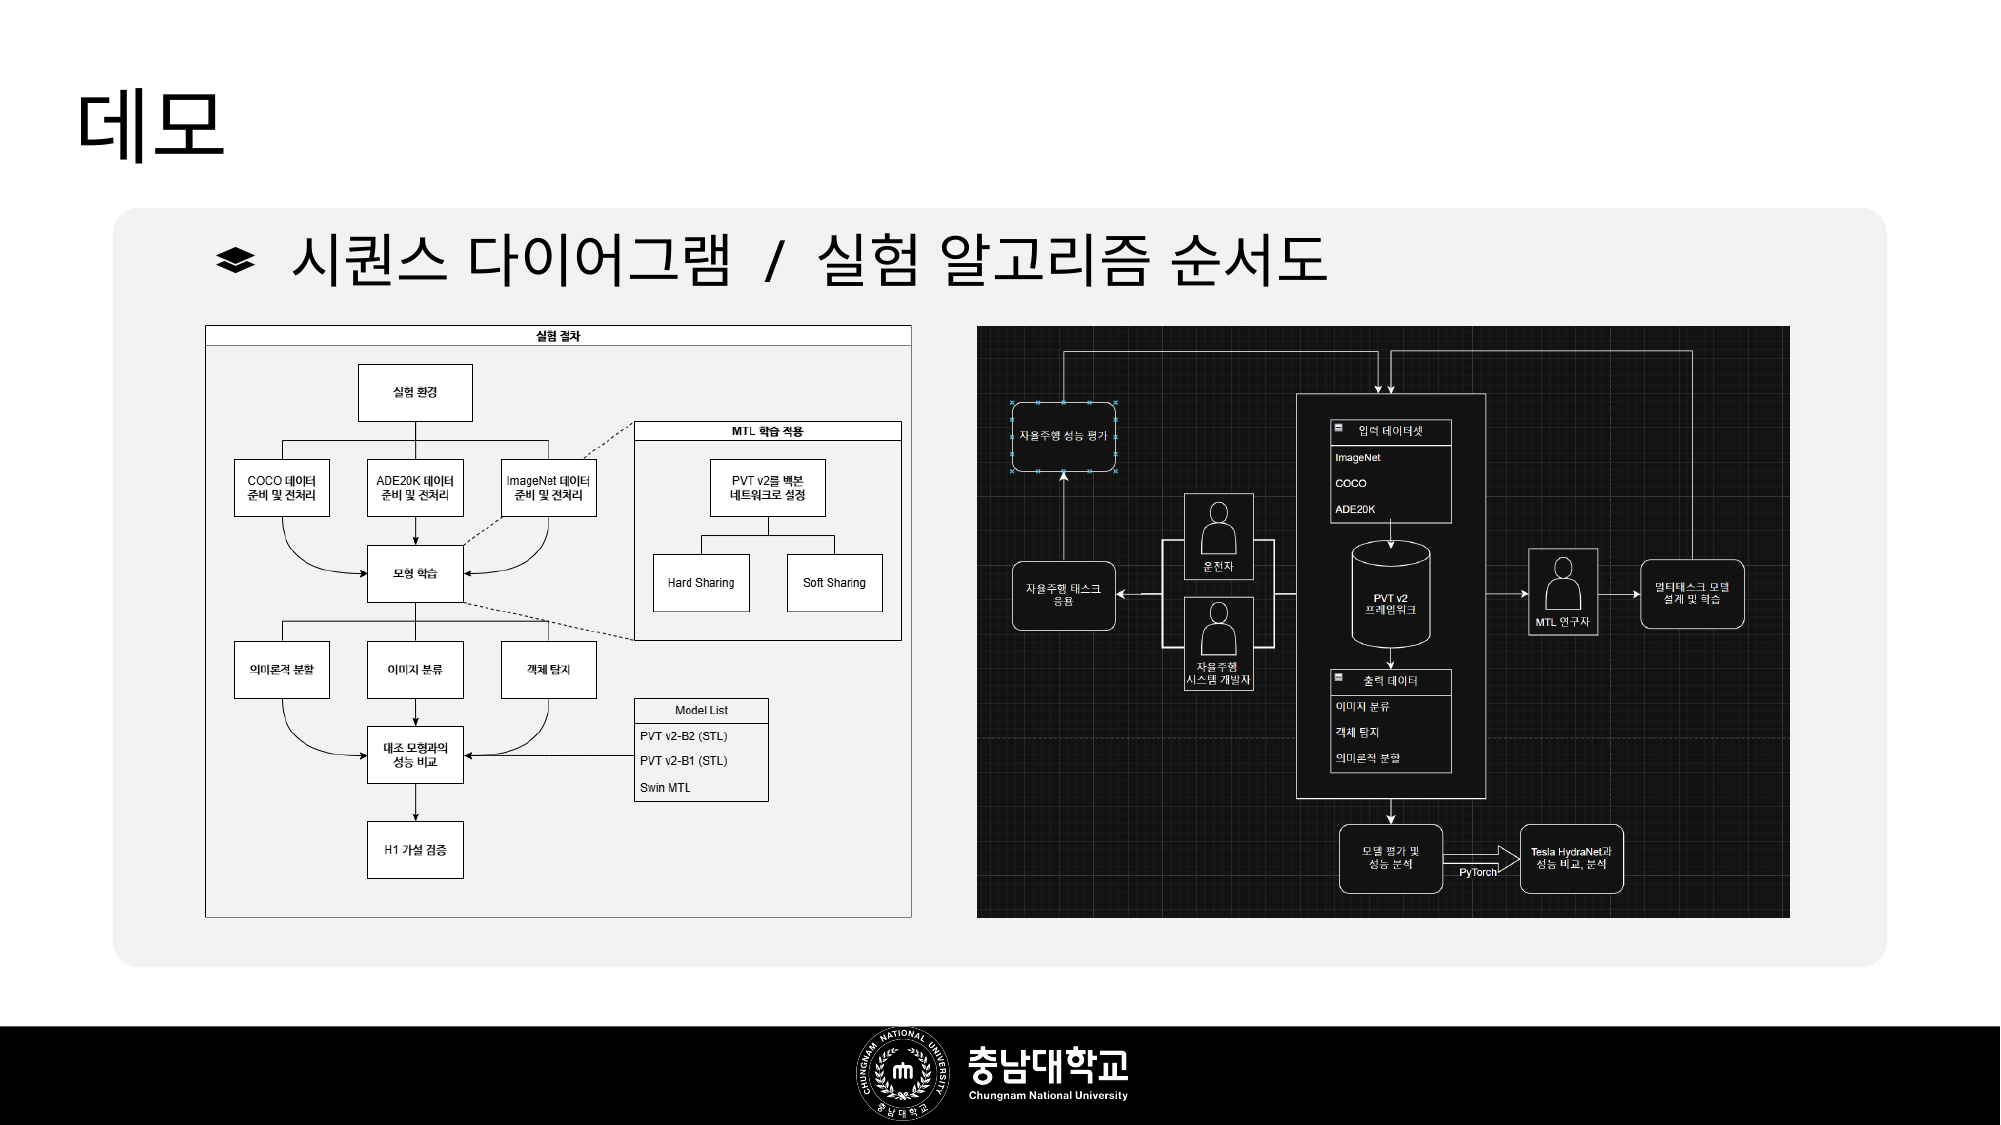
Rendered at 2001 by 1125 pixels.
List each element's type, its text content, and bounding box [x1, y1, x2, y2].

title 데모 [59, 73, 1785, 188]
picture [205, 325, 912, 918]
picture [215, 239, 256, 281]
picture [856, 1026, 1128, 1121]
list 시퀀스 다이어그램 / 실험 알고리즘 순서도 [200, 224, 1785, 937]
picture [977, 326, 1790, 918]
